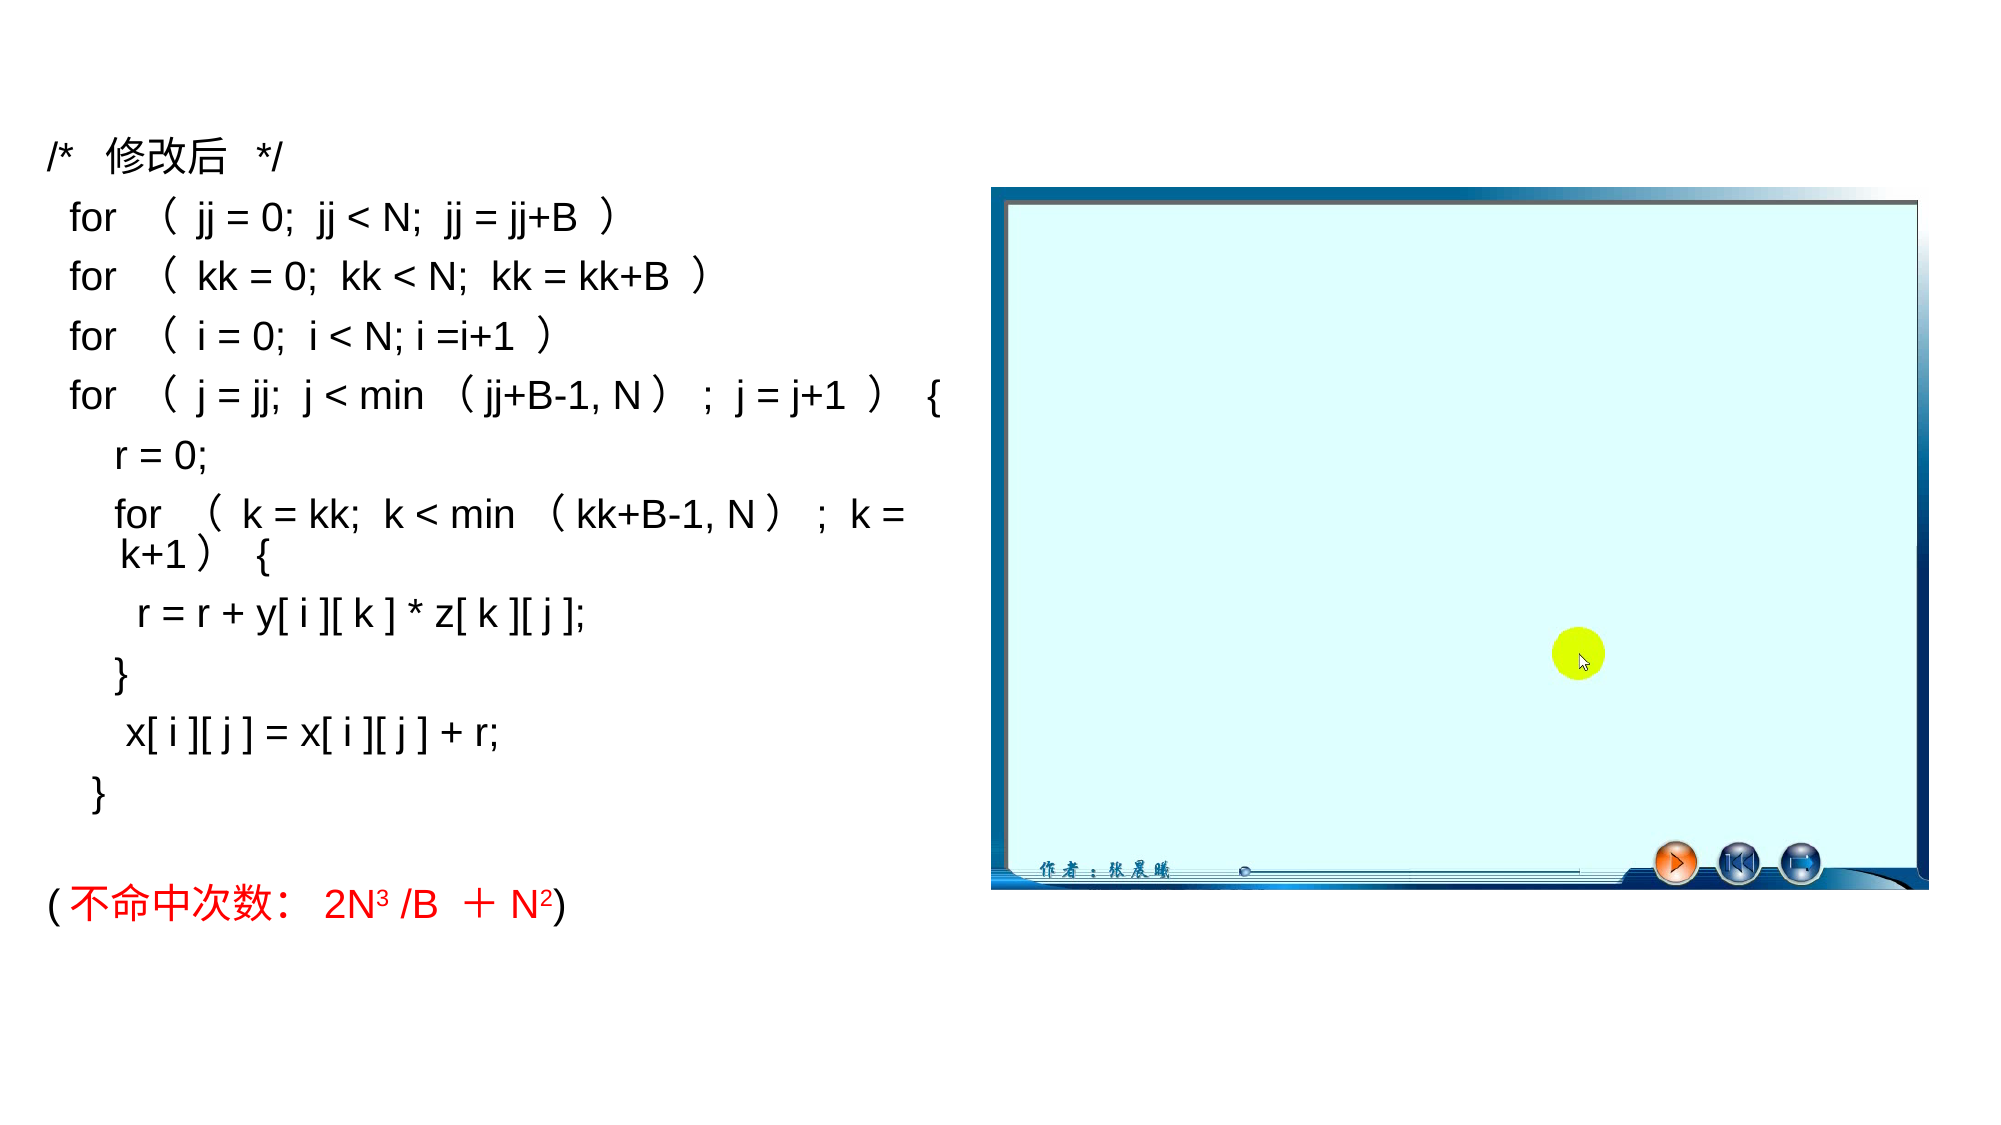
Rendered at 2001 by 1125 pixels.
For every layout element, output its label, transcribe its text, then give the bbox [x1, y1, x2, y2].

list /* 修改后 */ for （ jj = 0; jj < N; jj = jj+B ） for （ kk = 0; kk < N; kk = kk+B ） for （ i = 0; i < N; i =i+1 ） for （ j = jj; j < min（jj+B-1, N）; j = j+1 ） { r = 0; for （ k = kk; k < min（kk+B-1, N）; k = k+1） { r = r + y[ i ][ k ] * z[ k ][ j ]; } x[ i ][ j ] = x[ i ][ j ] + r; } (不命中次数：2N3 /B ＋N2) [31, 132, 972, 945]
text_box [991, 186, 1929, 891]
